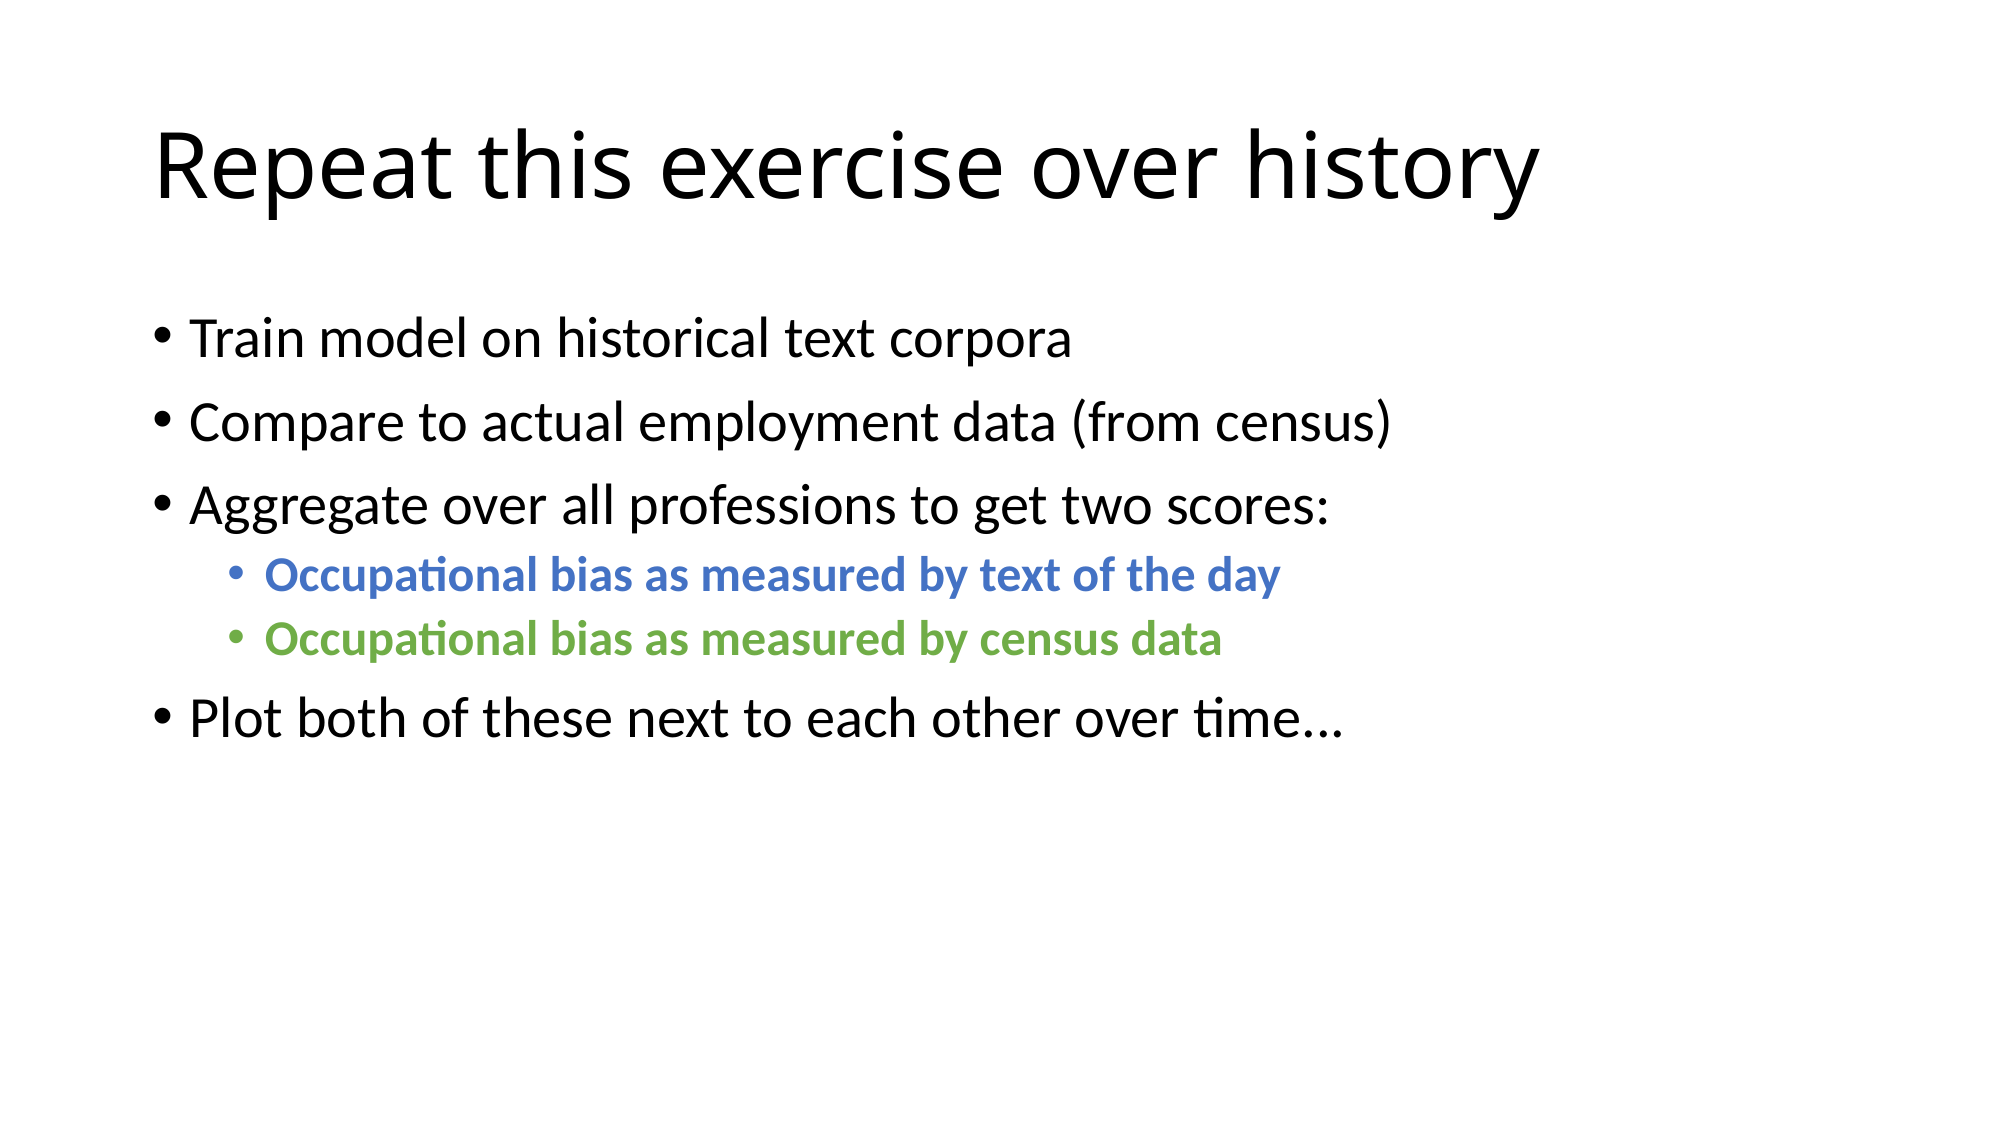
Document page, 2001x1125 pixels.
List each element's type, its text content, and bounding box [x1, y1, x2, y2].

list Train model on historical text corpora Compare to actual employment data (from census) Aggregate over all professions to get two scores: Occupational bias as measured by text of the day Occupational bias as measured by census data Plot both of these next to each other over time... [137, 299, 1863, 1014]
title Repeat this exercise over history [137, 59, 1863, 278]
